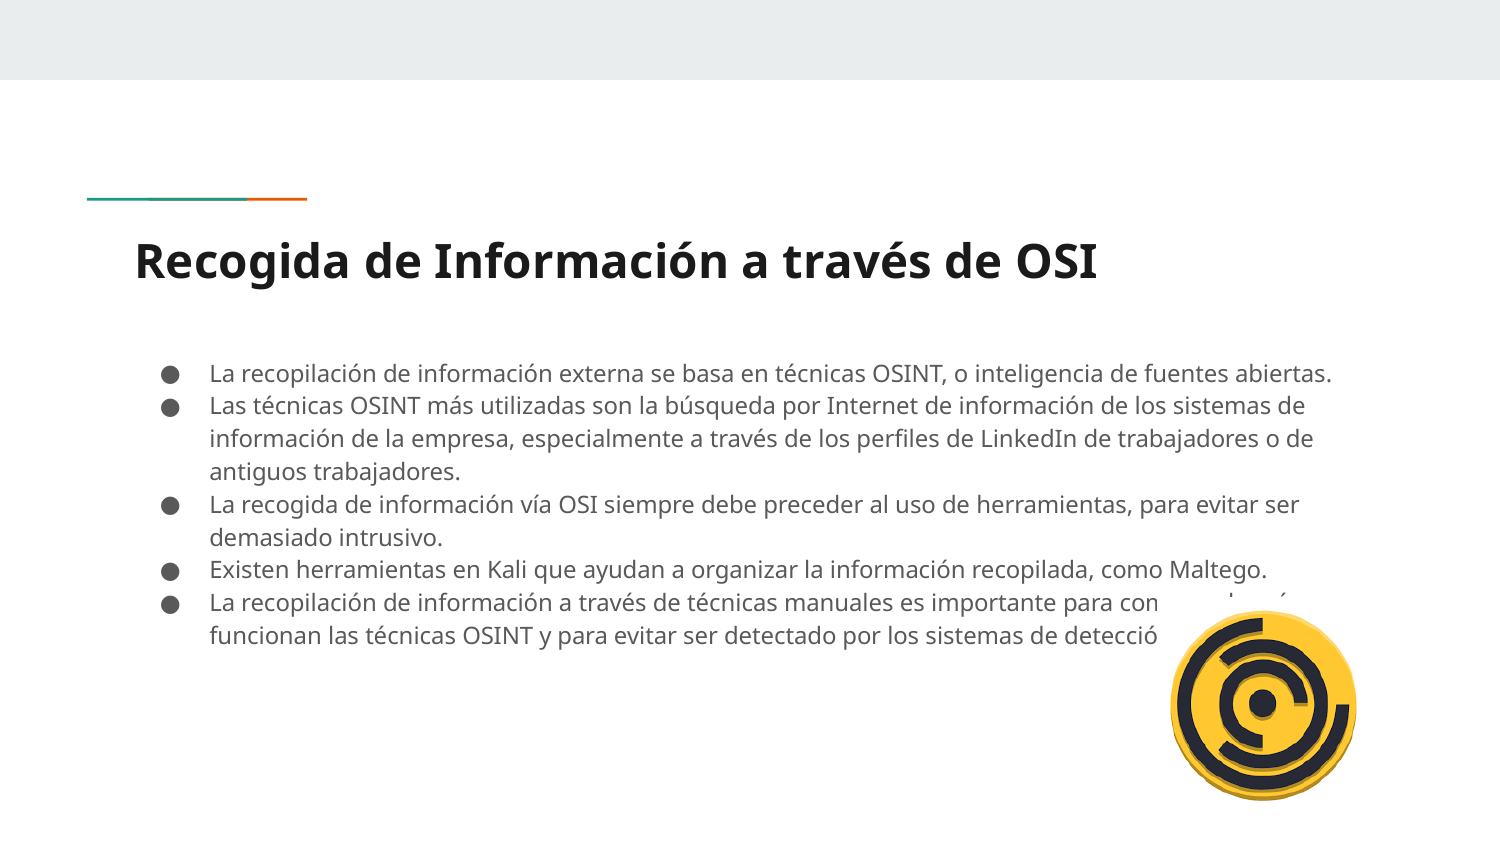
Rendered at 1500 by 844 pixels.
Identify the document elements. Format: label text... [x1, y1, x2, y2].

list La recopilación de información externa se basa en técnicas OSINT, o inteligencia de fuentes abiertas. Las técnicas OSINT más utilizadas son la búsqueda por Internet de información de los sistemas de información de la empresa, especialmente a través de los perfiles de LinkedIn de trabajadores o de antiguos trabajadores. La recogida de información vía OSI siempre debe preceder al uso de herramientas, para evitar ser demasiado intrusivo. Existen herramientas en Kali que ayudan a organizar la información recopilada, como Maltego. La recopilación de información a través de técnicas manuales es importante para comprender cómo funcionan las técnicas OSINT y para evitar ser detectado por los sistemas de detección de intrusos. [119, 304, 1381, 676]
title Recogida de Información a través de OSI [119, 216, 1381, 304]
picture [1157, 597, 1370, 809]
